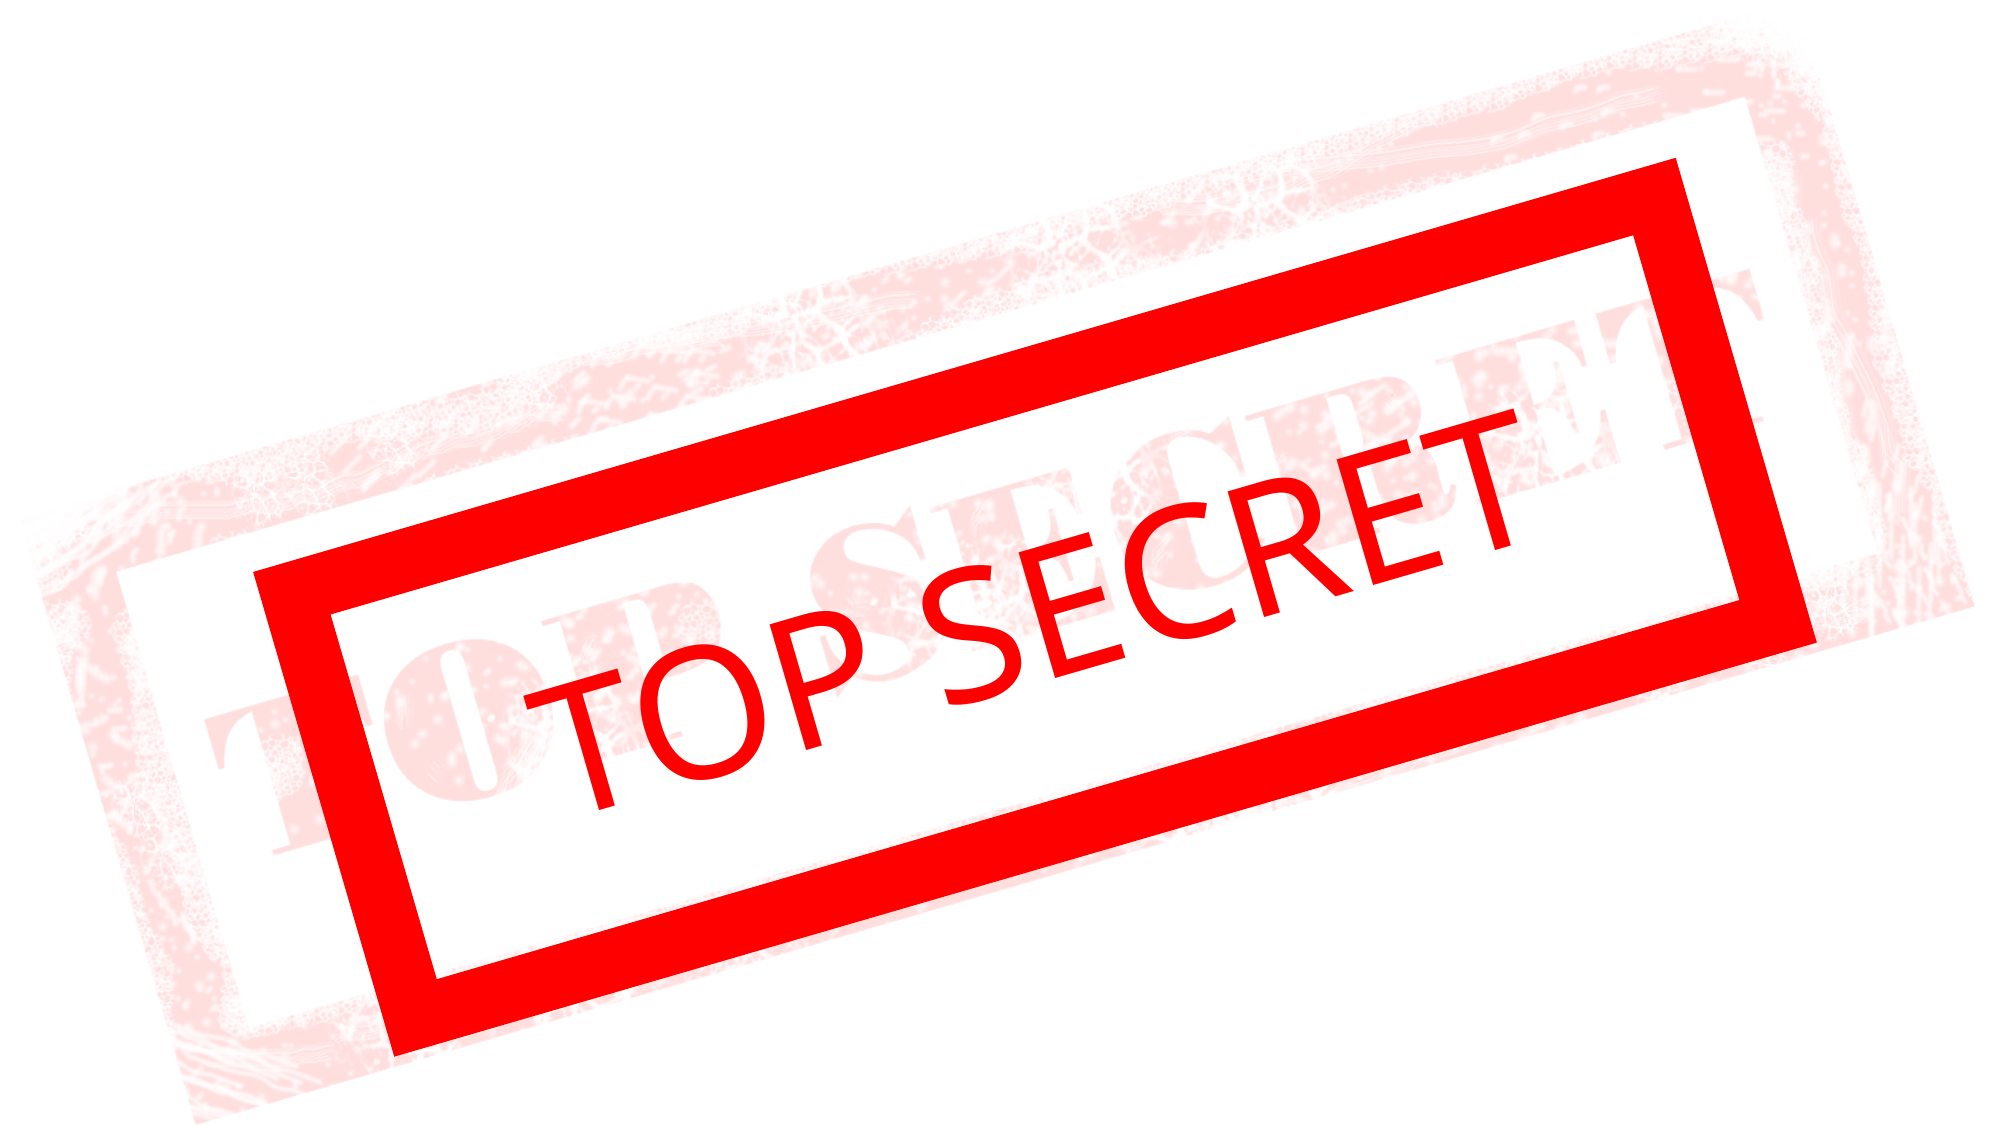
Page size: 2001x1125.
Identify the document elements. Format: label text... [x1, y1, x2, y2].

text_box Top Secret [290, 195, 1780, 1020]
